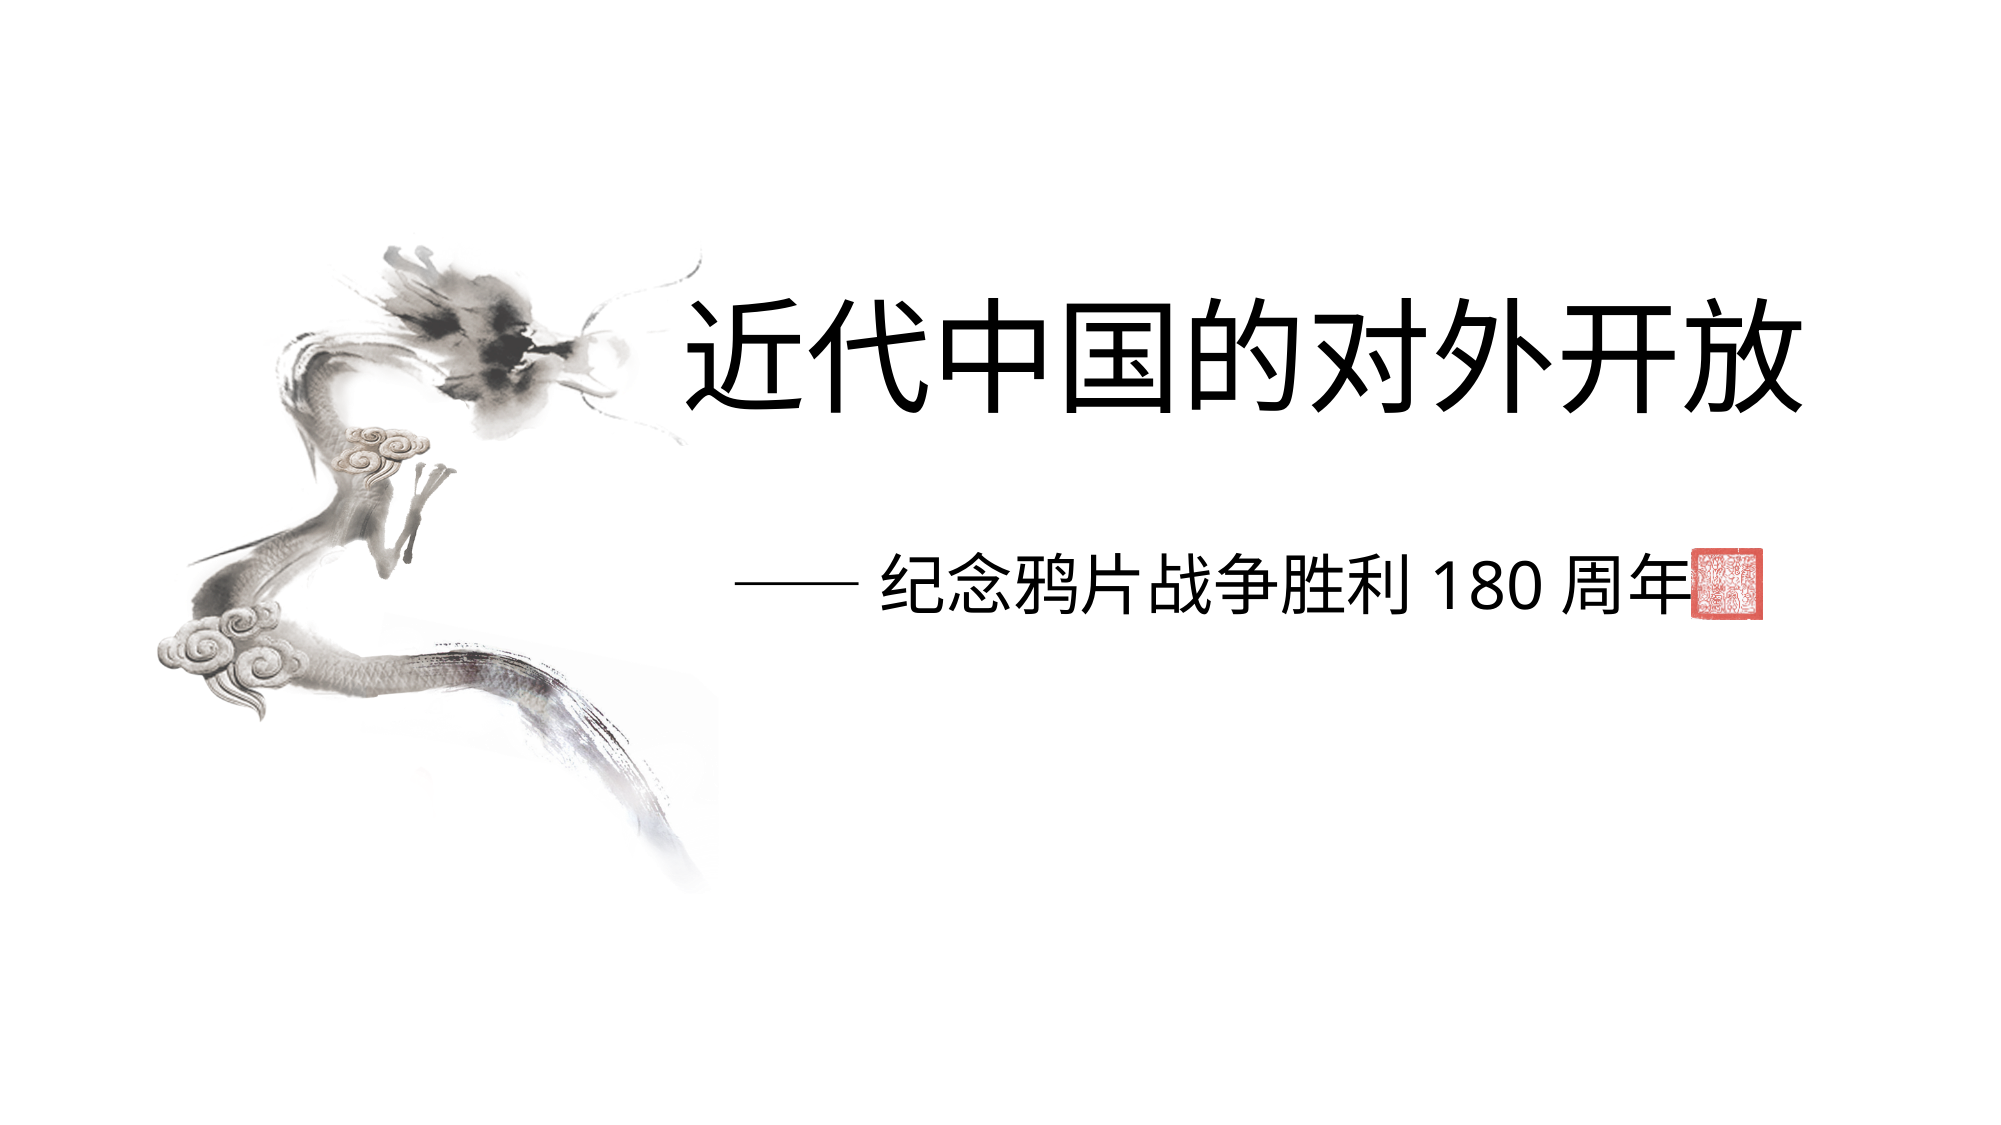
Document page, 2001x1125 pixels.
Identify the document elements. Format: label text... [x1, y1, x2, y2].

picture [1691, 548, 1763, 620]
text_box 近代中国的对外开放 [759, 270, 1900, 436]
text_box ——纪念鸦片战争胜利180周年 [759, 535, 1709, 631]
picture [151, 175, 755, 895]
